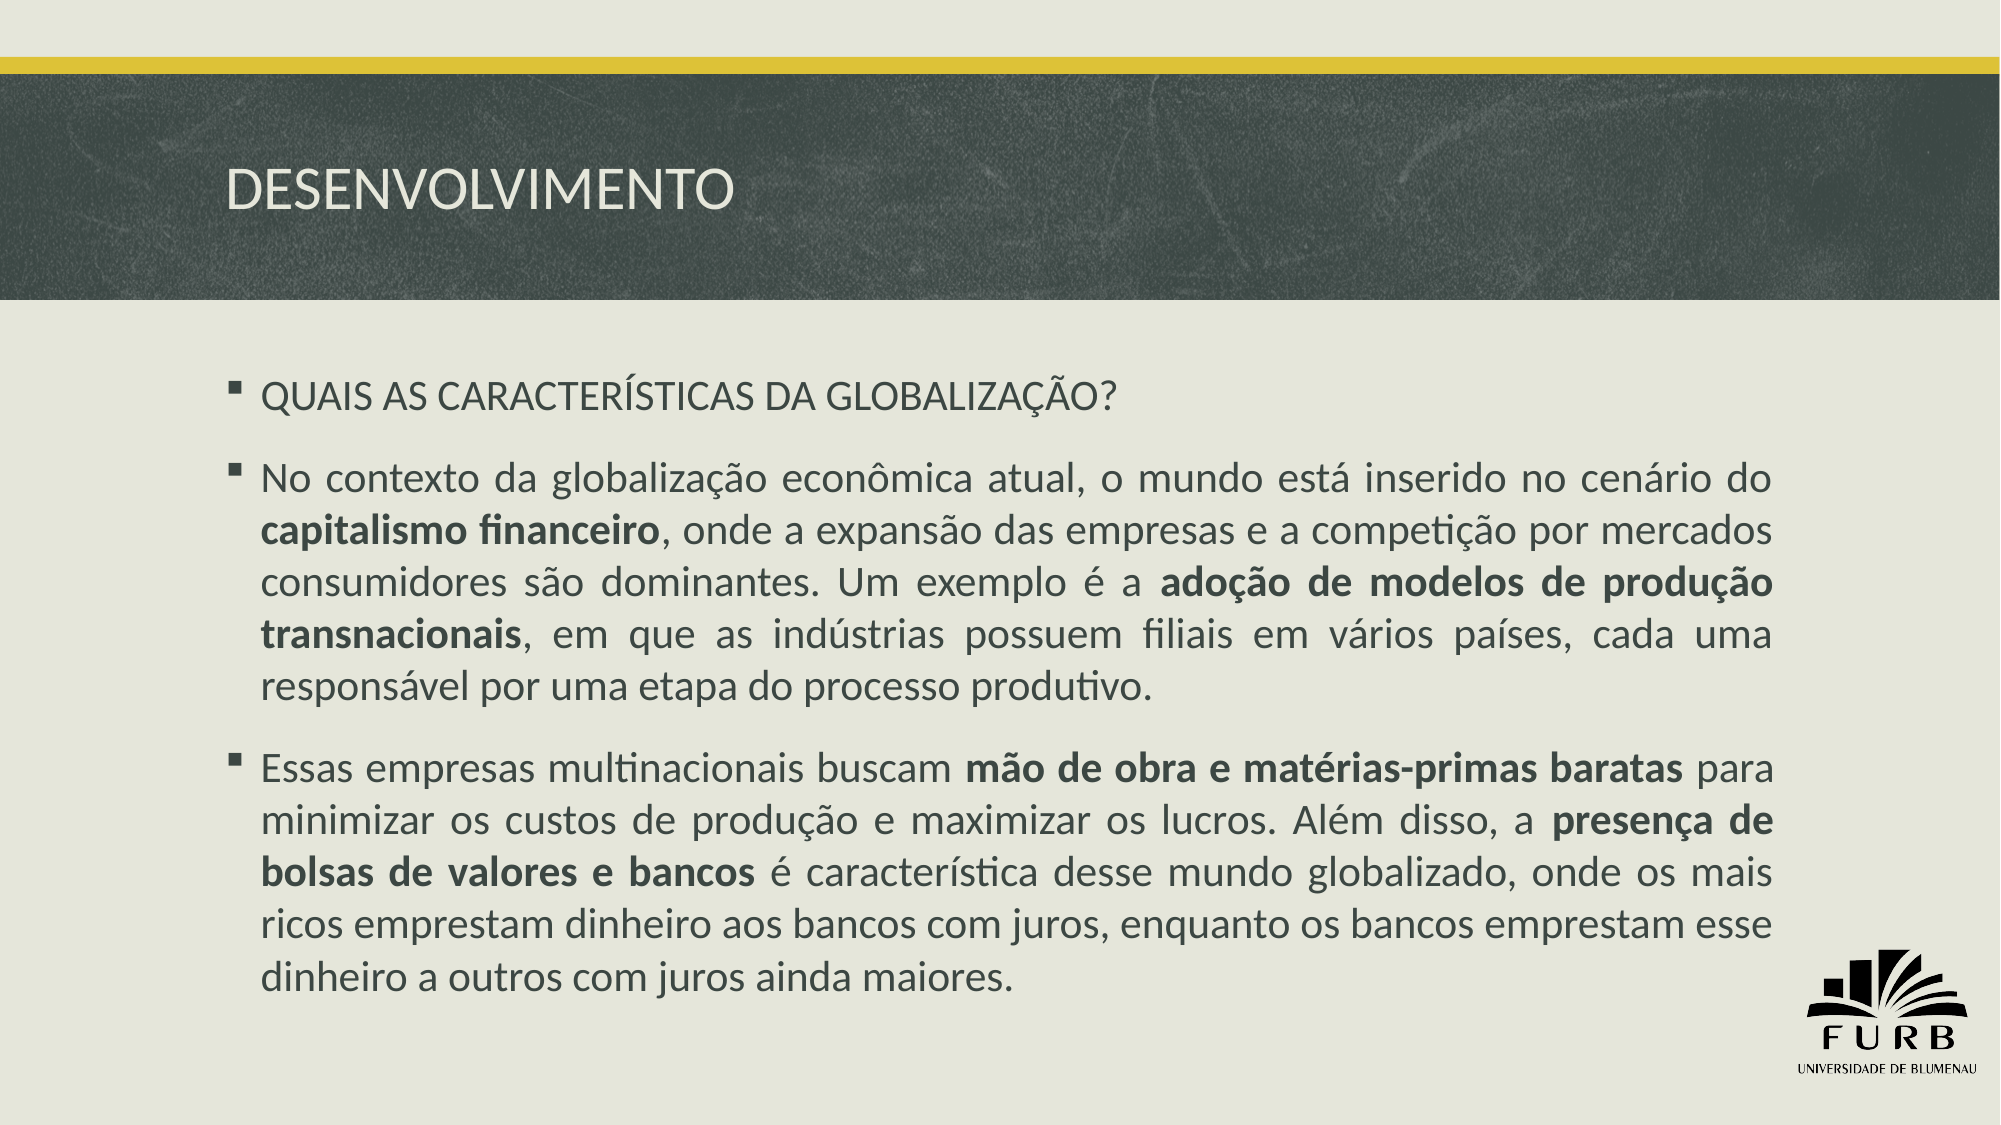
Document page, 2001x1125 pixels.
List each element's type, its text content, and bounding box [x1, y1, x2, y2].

title DESENVOLVIMENTO [210, 76, 1790, 300]
picture [1773, 898, 2000, 1125]
picture [0, 74, 2000, 300]
list QUAIS AS CARACTERÍSTICAS DA GLOBALIZAÇÃO? No contexto da globalização econômica atual, o mundo está inserido no cenário do capitalismo financeiro, onde a expansão das empresas e a competição por mercados consumidores são dominantes. Um exemplo é a adoção de modelos de produção transnacionais, em que as indústrias possuem filiais em vários países, cada uma responsável por uma etapa do processo produtivo. Essas empresas multinacionais buscam mão de obra e matérias-primas baratas para minimizar os custos de produção e maximizar os lucros. Além disso, a presença de bolsas de valores e bancos é característica desse mundo globalizado, onde os mais ricos emprestam dinheiro aos bancos com juros, enquanto os bancos emprestam esse dinheiro a outros com juros ainda maiores. [210, 359, 1790, 1014]
